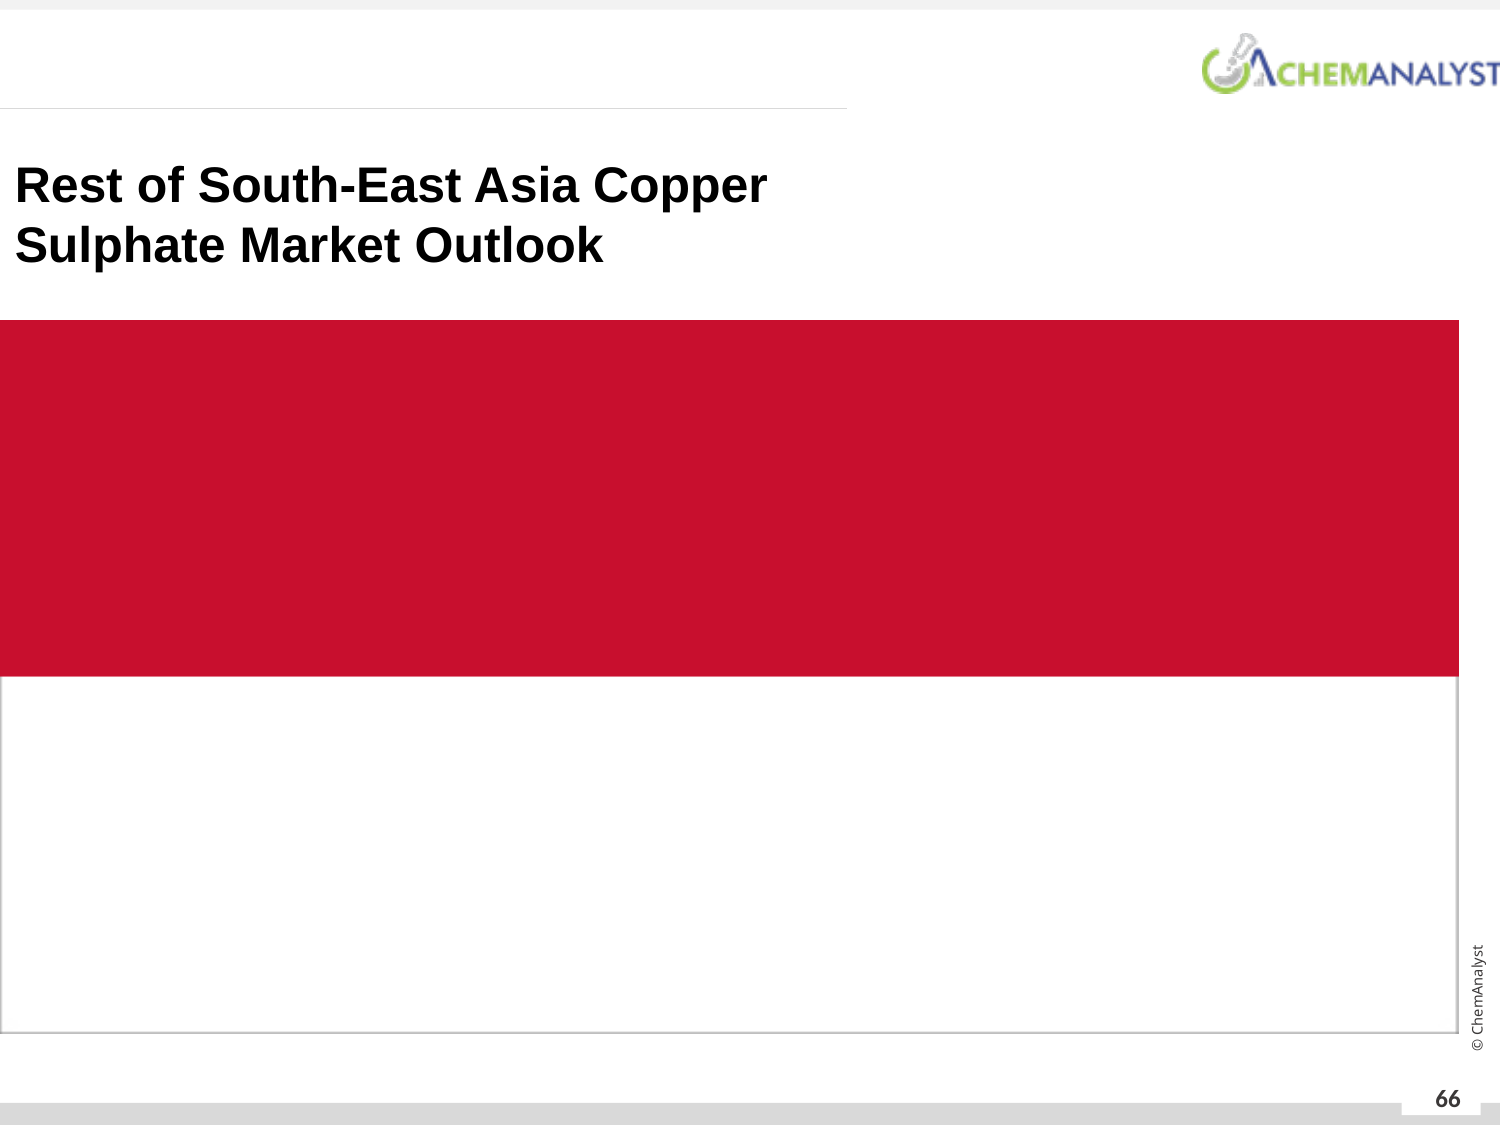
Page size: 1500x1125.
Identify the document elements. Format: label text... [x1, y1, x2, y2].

picture [1202, 33, 1500, 94]
picture [0, 320, 1459, 1034]
text_box Rest of South-East Asia Copper Sulphate Market Outlook [0, 123, 990, 302]
